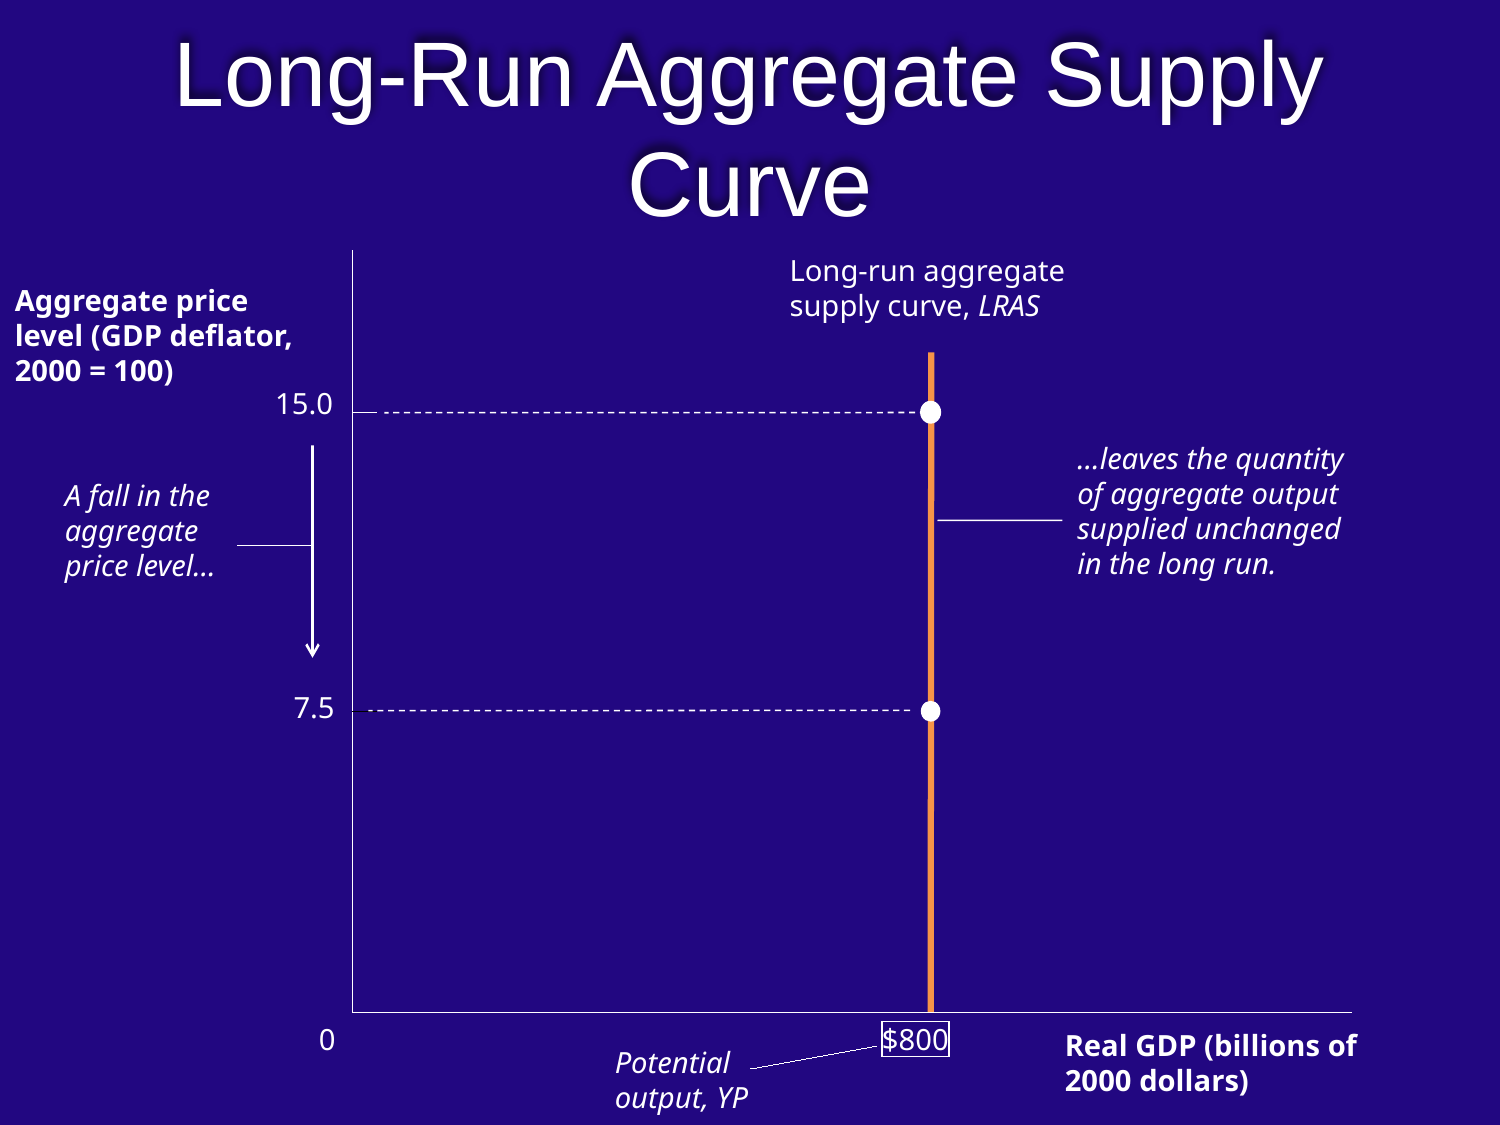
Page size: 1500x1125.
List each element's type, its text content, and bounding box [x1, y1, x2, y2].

text_box [920, 700, 941, 722]
text_box 15.0 [275, 395, 334, 421]
title Long-Run Aggregate Supply Curve [74, 12, 1426, 238]
text_box 7.5 [293, 689, 335, 725]
text_box Real GDP (billions of 2000 dollars) [1049, 1020, 1438, 1105]
text_box [352, 250, 1352, 1013]
text_box $800 [881, 1021, 949, 1057]
text_box Long-run aggregate supply curve, LRAS [774, 245, 1150, 330]
text_box Aggregate price level (GDP deflator, 2000 = 100) [0, 274, 363, 395]
text_box 0 [319, 1021, 336, 1057]
text_box [920, 401, 941, 423]
text_box [305, 445, 320, 658]
text_box Potential output, YP [600, 1037, 788, 1123]
text_box …leaves the quantity of aggregate output supplied unchanged in the long run. [1062, 432, 1388, 588]
text_box A fall in the aggregate price level… [50, 470, 250, 590]
